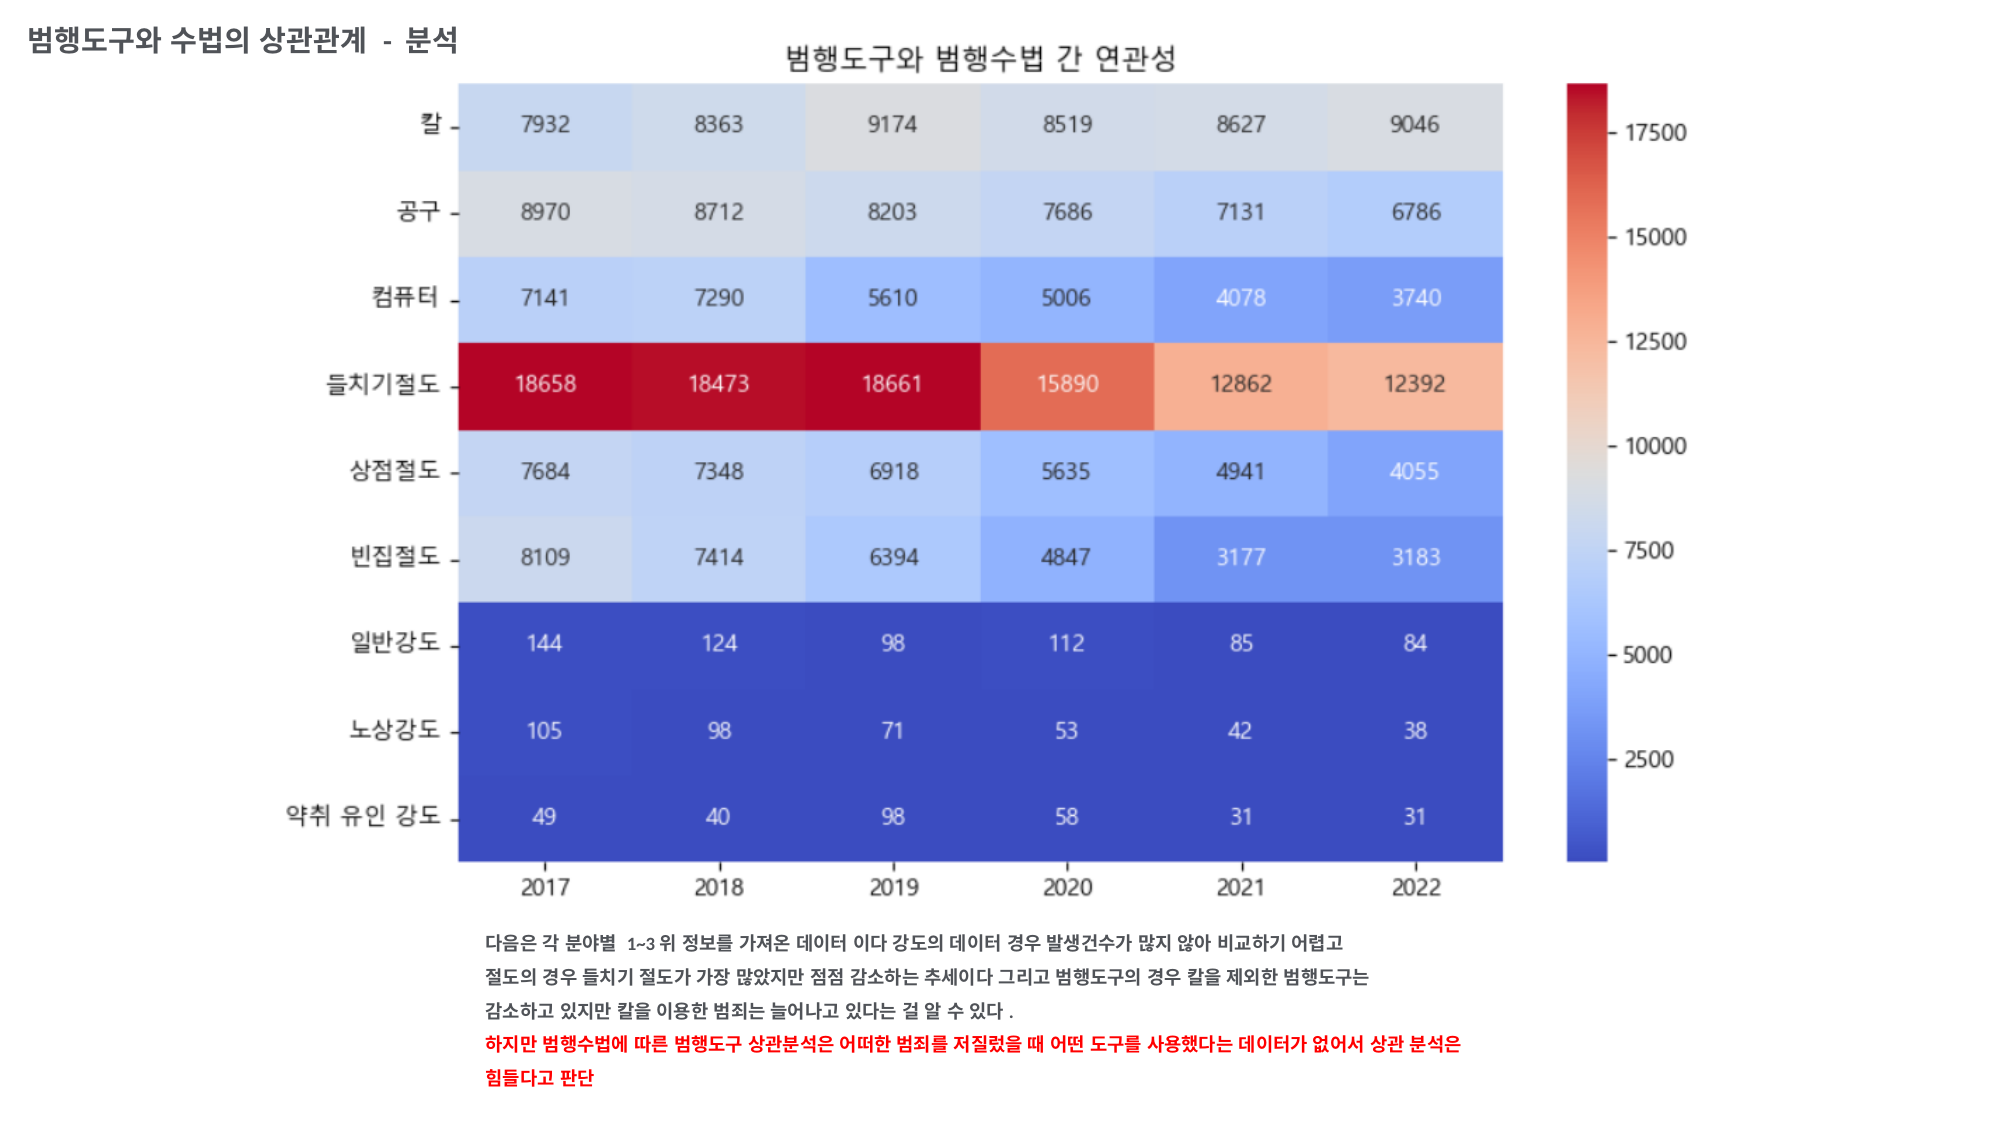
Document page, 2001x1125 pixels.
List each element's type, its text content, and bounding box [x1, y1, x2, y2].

text_box 다음은 각 분야별 1~3위 정보를 가져온 데이터 이다 강도의 데이터 경우 발생건수가 많지 않아 비교하기 어렵고 절도의 경우 들치기 절도가 가장 많았지만 점점 감소하는 추세이다 그리고 범행도구의 경우 칼을 제외한 범행도구는 감소하고 있지만 칼을 이용한 범죄는 늘어나고 있다는 걸 알 수 있다. 하지만 범행수법에 따른 범행도구 상관분석은 어떠한 범죄를 저질렀을 때 어떤 도구를 사용했다는 데이터가 없어서 상관 분석은 힘들다고 판단 [471, 914, 1529, 1097]
text_box 범행도구와 수법의 상관관계 - 분석 [12, 14, 1346, 65]
picture [276, 39, 1724, 914]
